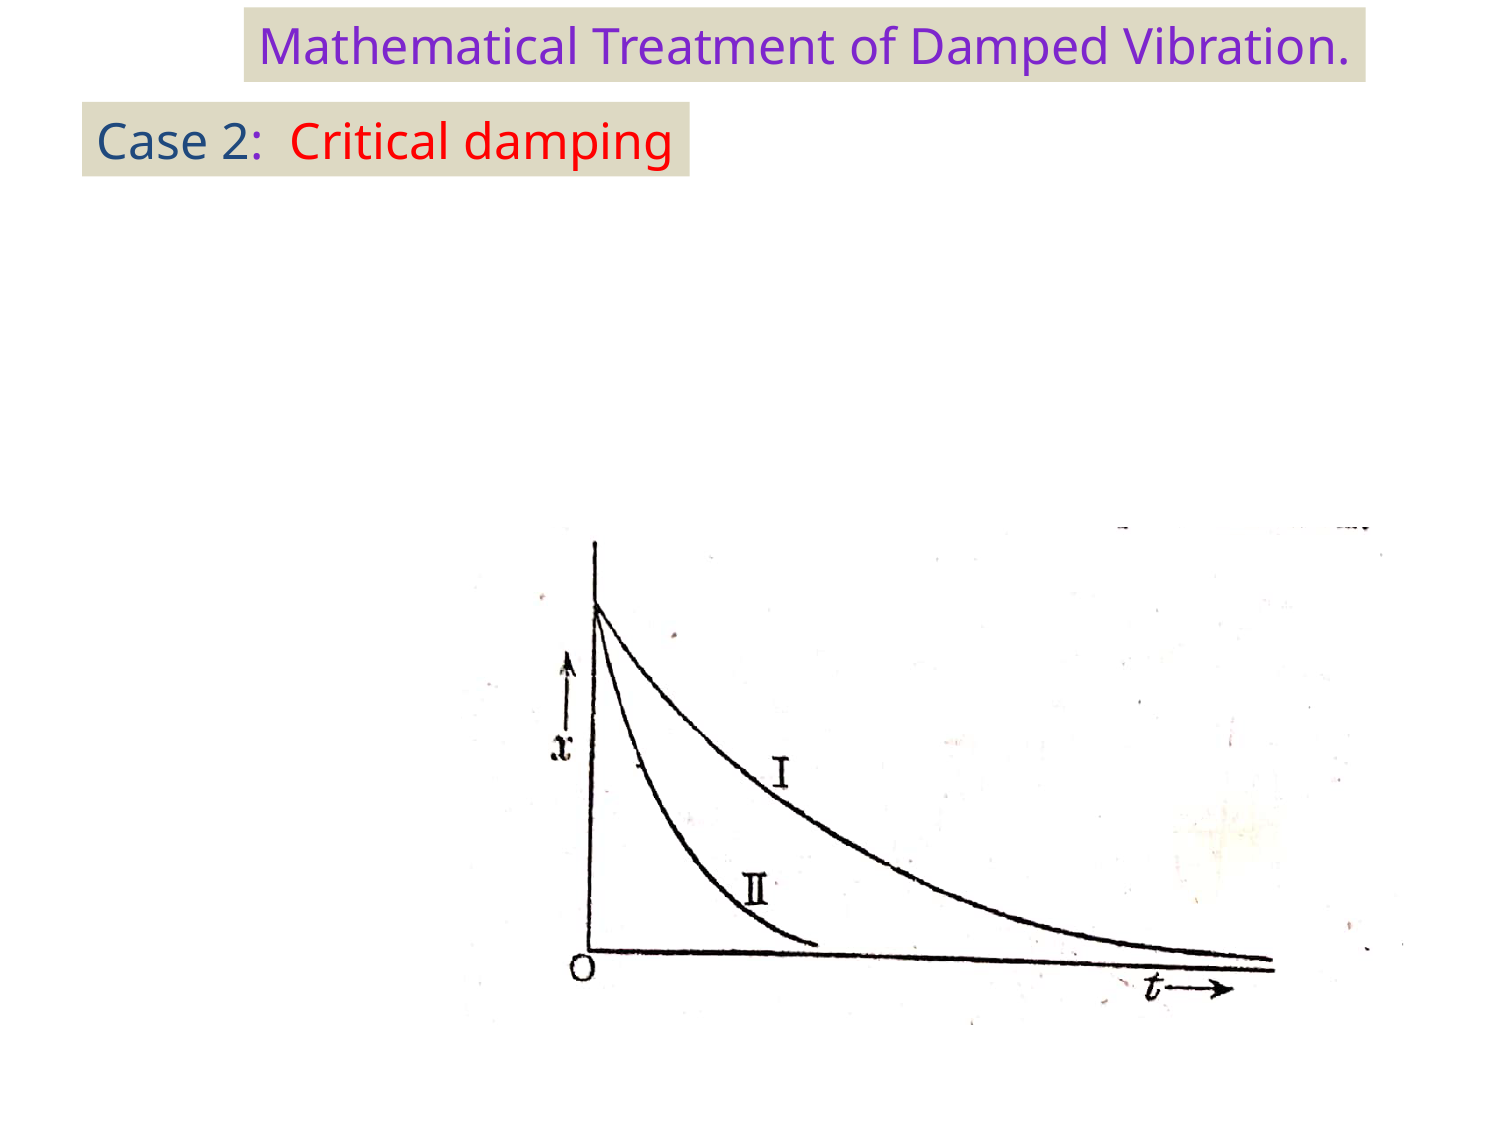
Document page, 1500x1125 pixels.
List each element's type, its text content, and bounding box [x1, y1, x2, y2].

text_box Case 2: Critical damping [82, 101, 690, 177]
text_box Mathematical Treatment of Damped Vibration. [243, 7, 1366, 82]
picture [461, 526, 1404, 1026]
